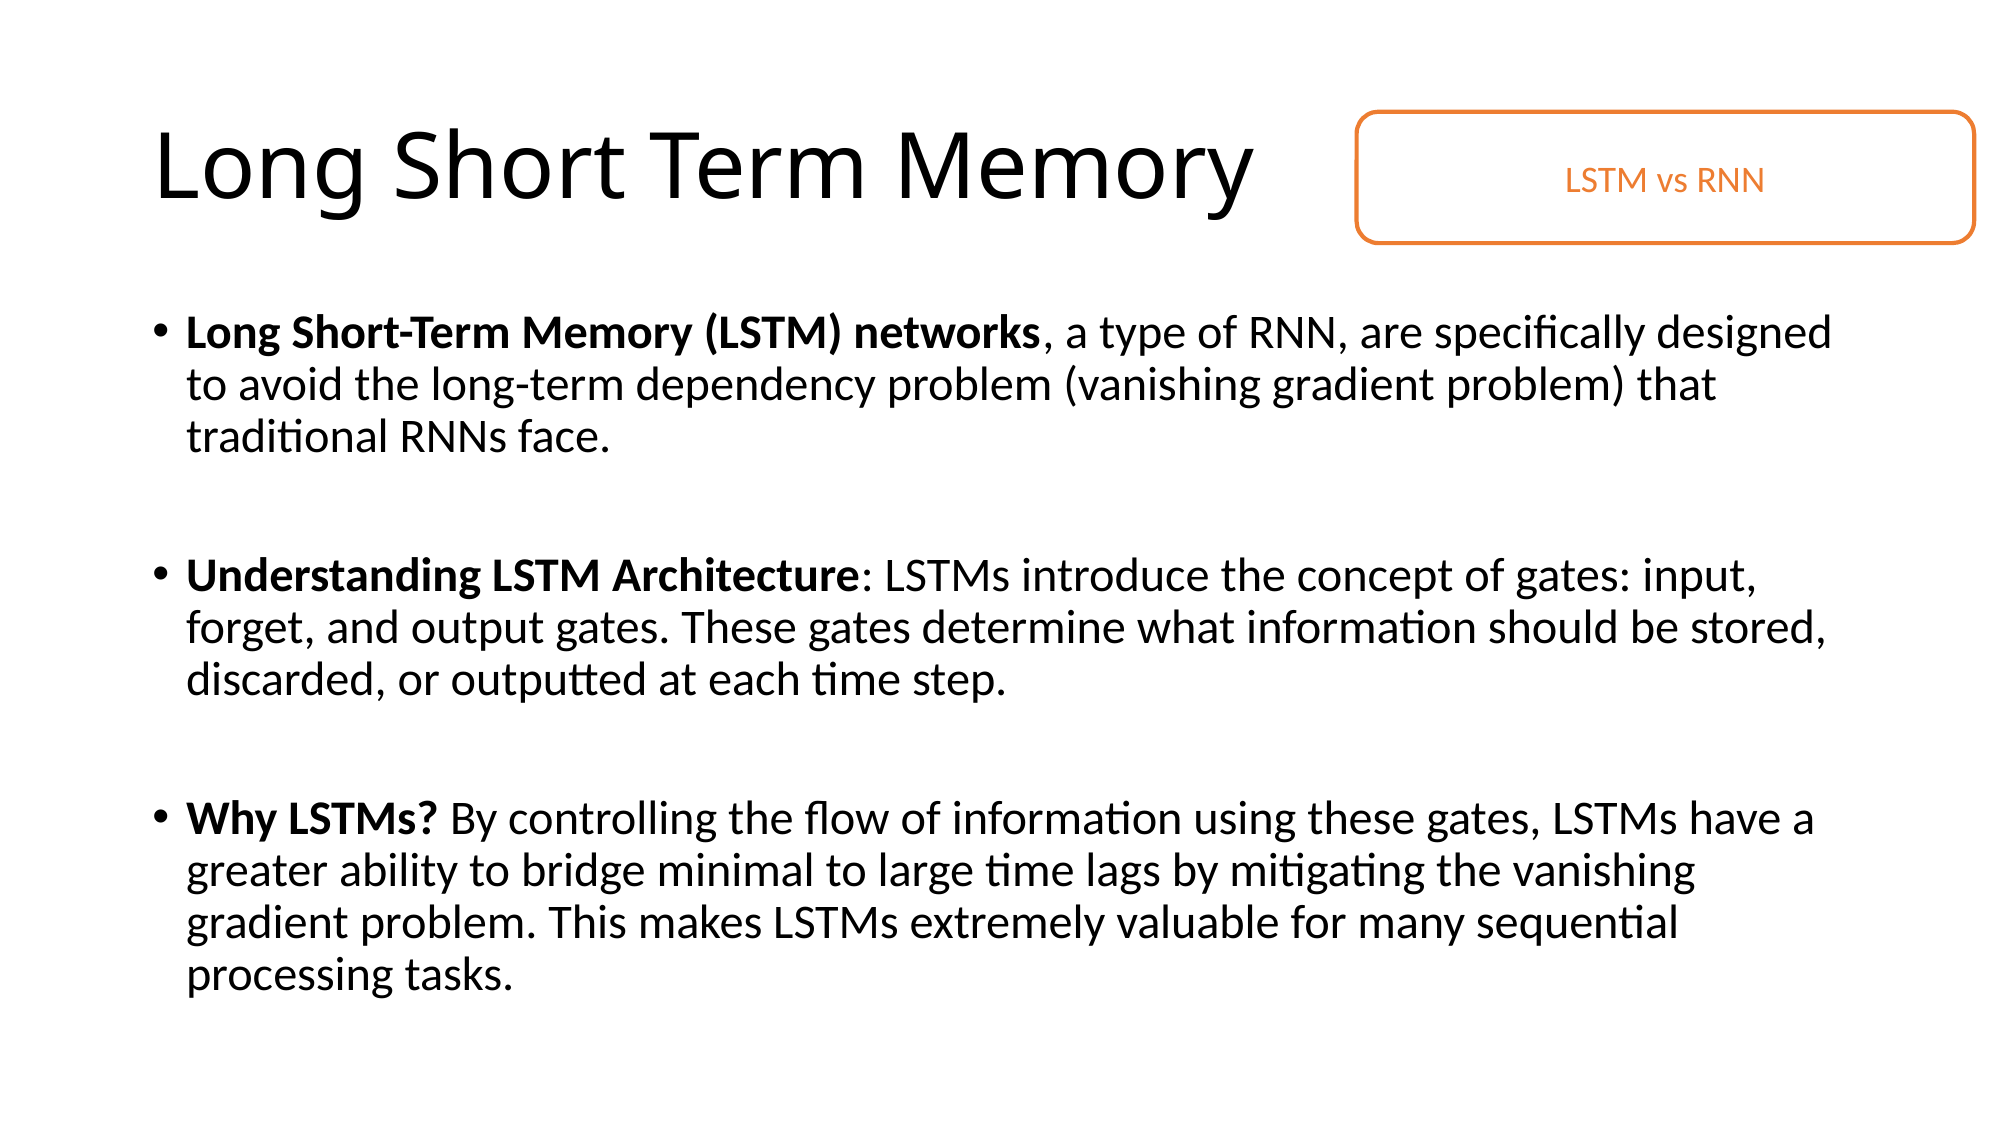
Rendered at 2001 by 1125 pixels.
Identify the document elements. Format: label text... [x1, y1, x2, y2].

text_box LSTM vs RNN [1356, 111, 1975, 244]
list Long Short-Term Memory (LSTM) networks, a type of RNN, are specifically designed to avoid the long-term dependency problem (vanishing gradient problem) that traditional RNNs face. Understanding LSTM Architecture: LSTMs introduce the concept of gates: input, forget, and output gates. These gates determine what information should be stored, discarded, or outputted at each time step. Why LSTMs? By controlling the flow of information using these gates, LSTMs have a greater ability to bridge minimal to large time lags by mitigating the vanishing gradient problem. This makes LSTMs extremely valuable for many sequential processing tasks. [137, 299, 1863, 1014]
title Long Short Term Memory [137, 59, 1863, 278]
